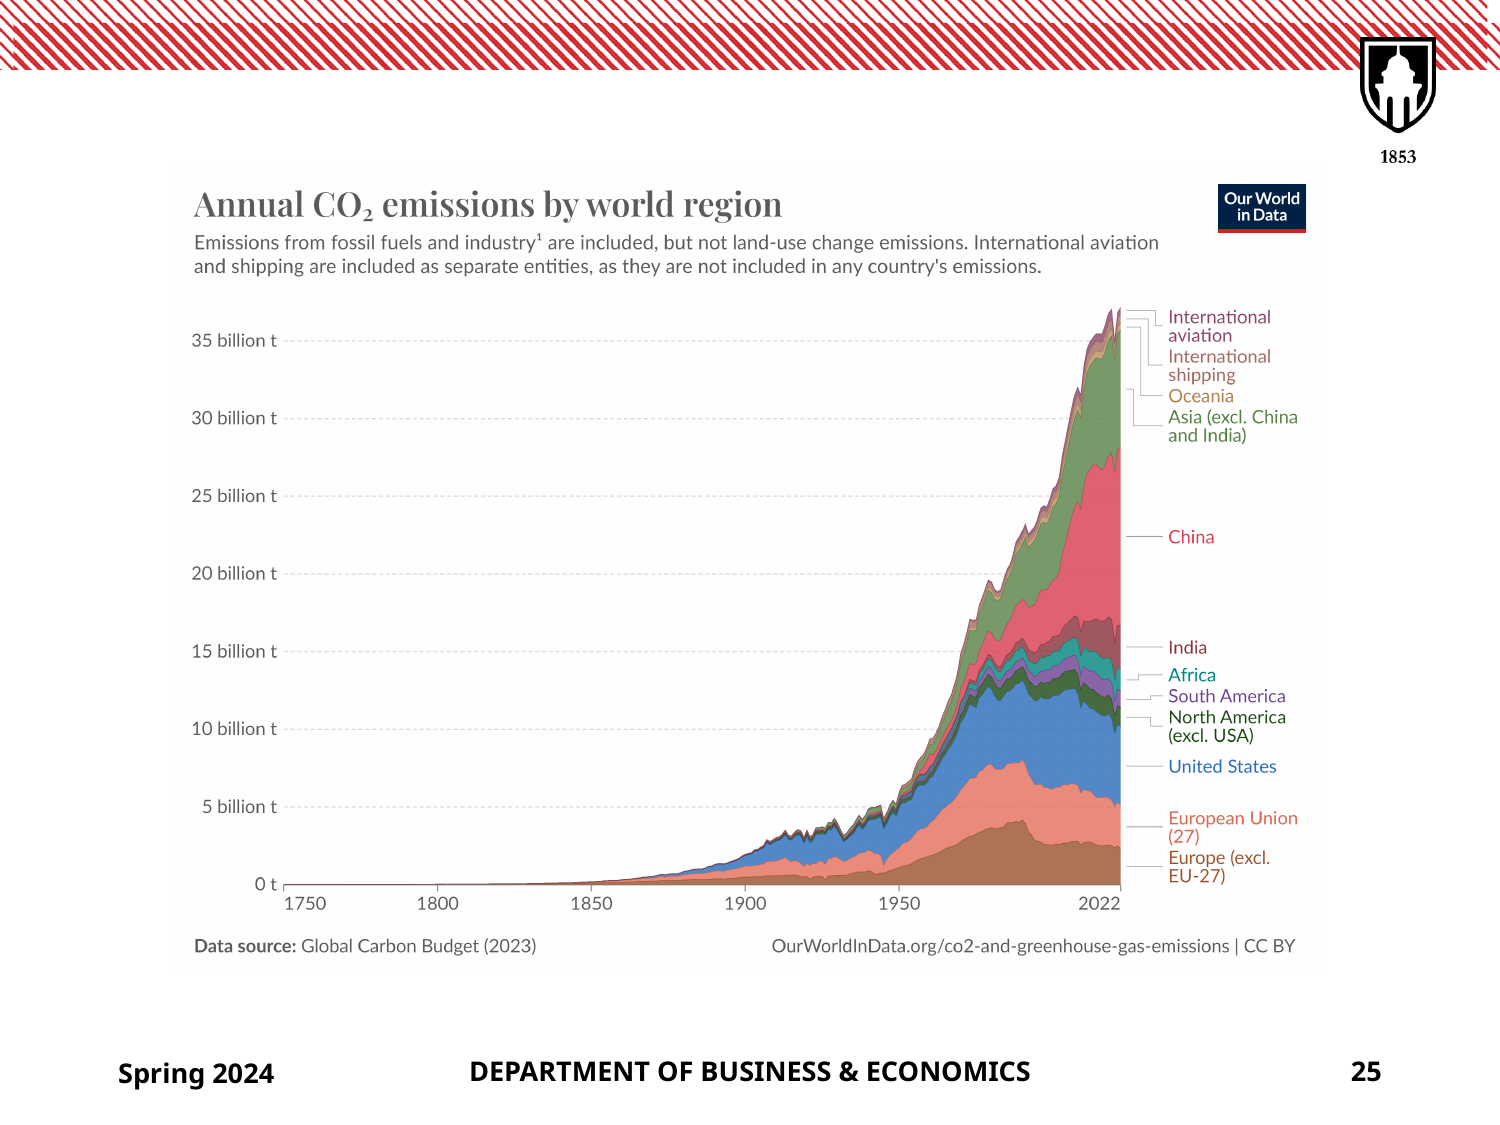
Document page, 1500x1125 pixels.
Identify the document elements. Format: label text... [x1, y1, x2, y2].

slide_number Spring 2024 [103, 1042, 277, 1103]
slide_number 25 [1059, 1042, 1397, 1103]
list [172, 162, 1328, 973]
footer DEPARTMENT OF BUSINESS & ECONOMICS [277, 1042, 1059, 1103]
picture [0, 0, 1500, 163]
